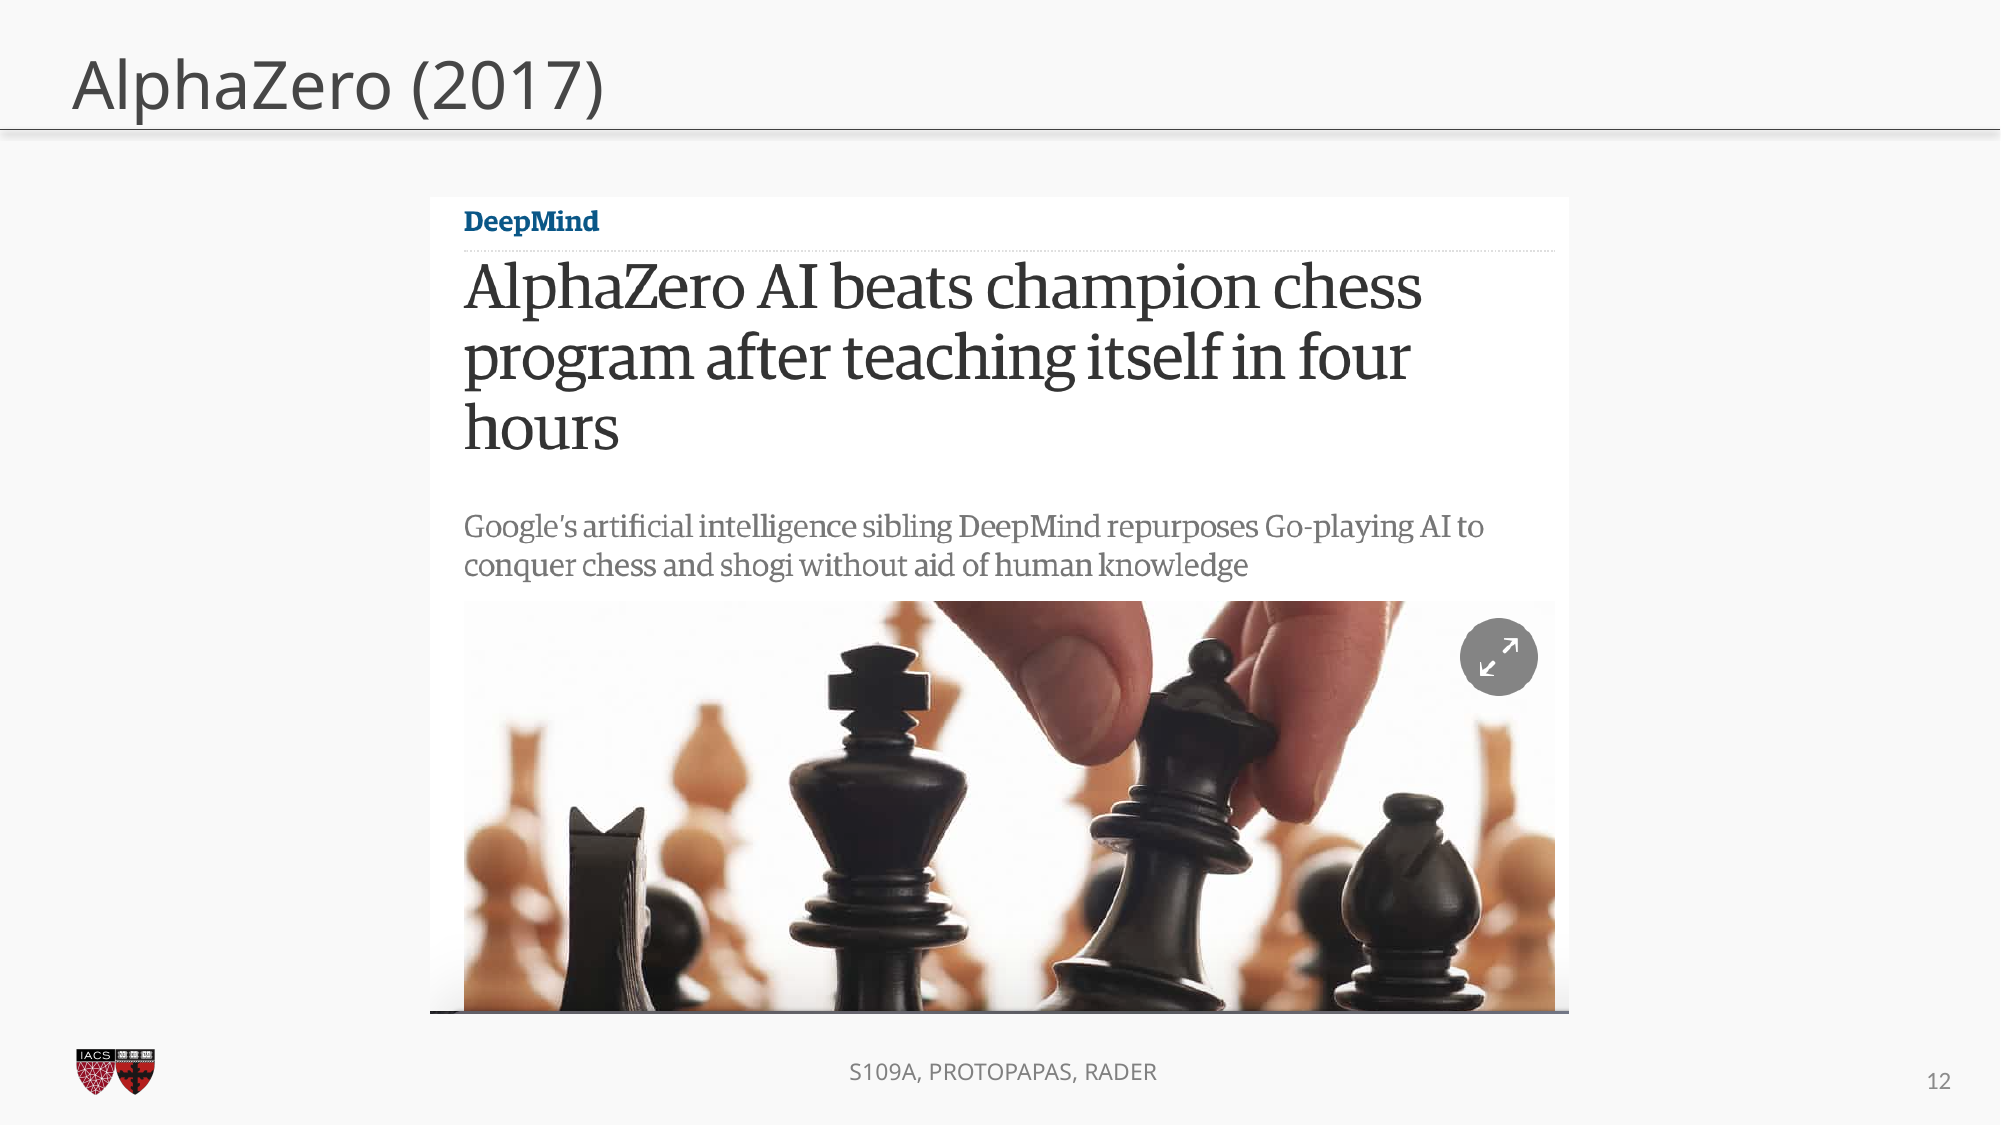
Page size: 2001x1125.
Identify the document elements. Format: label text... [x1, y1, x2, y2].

title AlphaZero (2017) [57, 35, 1943, 162]
slide_number 12 [1500, 1050, 1967, 1110]
picture [430, 197, 1570, 1014]
picture [75, 1049, 155, 1095]
